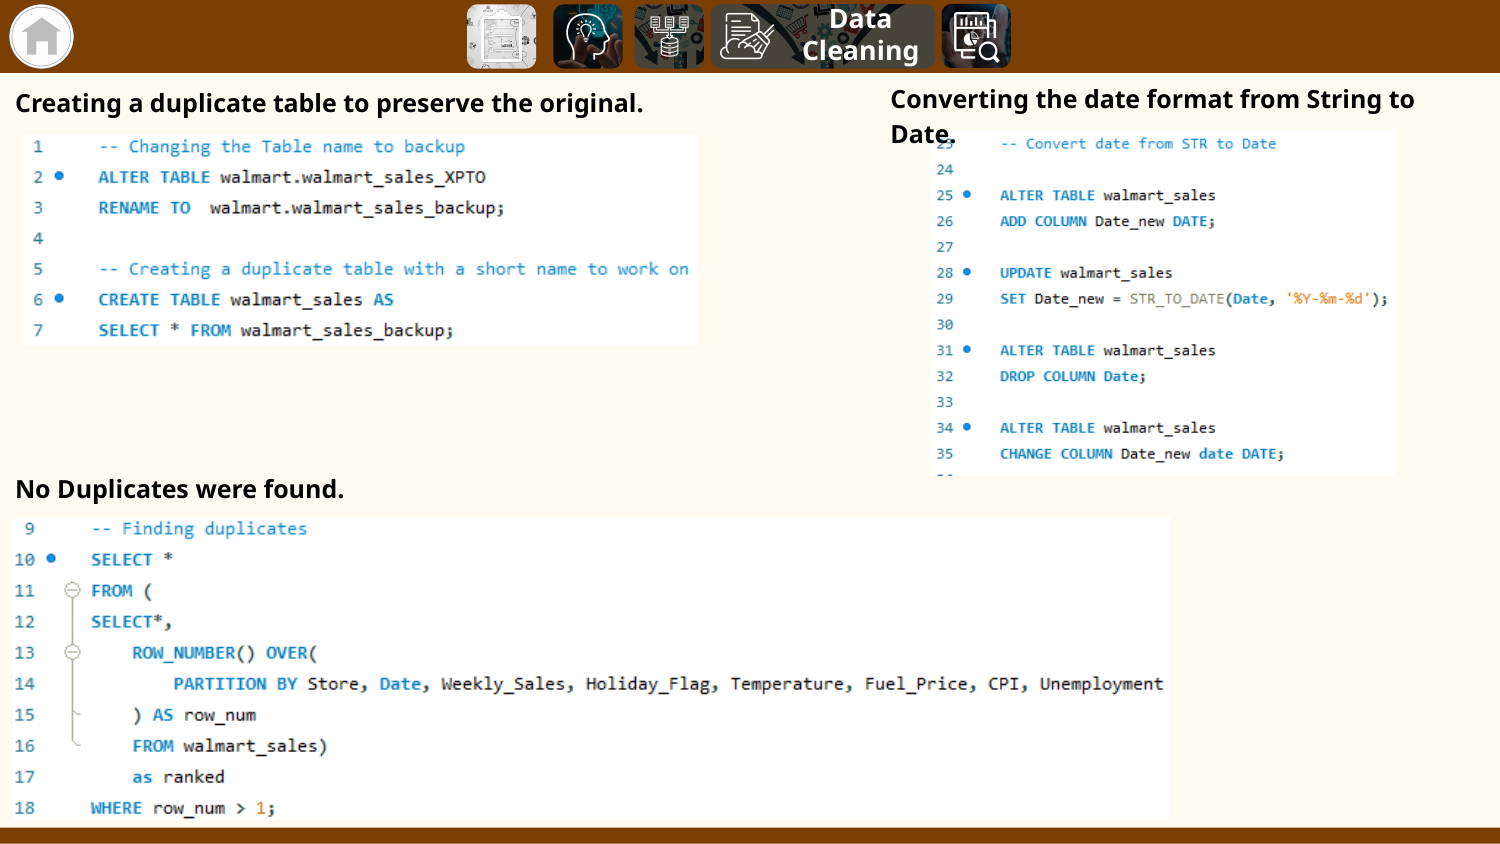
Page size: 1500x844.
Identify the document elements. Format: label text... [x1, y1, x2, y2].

text_box Converting the date format from String to Date. [875, 81, 1452, 119]
text_box Creating a duplicate table to preserve the original. No Duplicates were found. [0, 80, 1462, 791]
picture [23, 134, 698, 345]
picture [941, 3, 1011, 69]
picture [634, 4, 705, 69]
picture [466, 4, 537, 69]
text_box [553, 4, 623, 69]
picture [12, 517, 1170, 820]
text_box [710, 3, 940, 69]
picture [930, 129, 1395, 477]
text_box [0, 0, 1500, 74]
